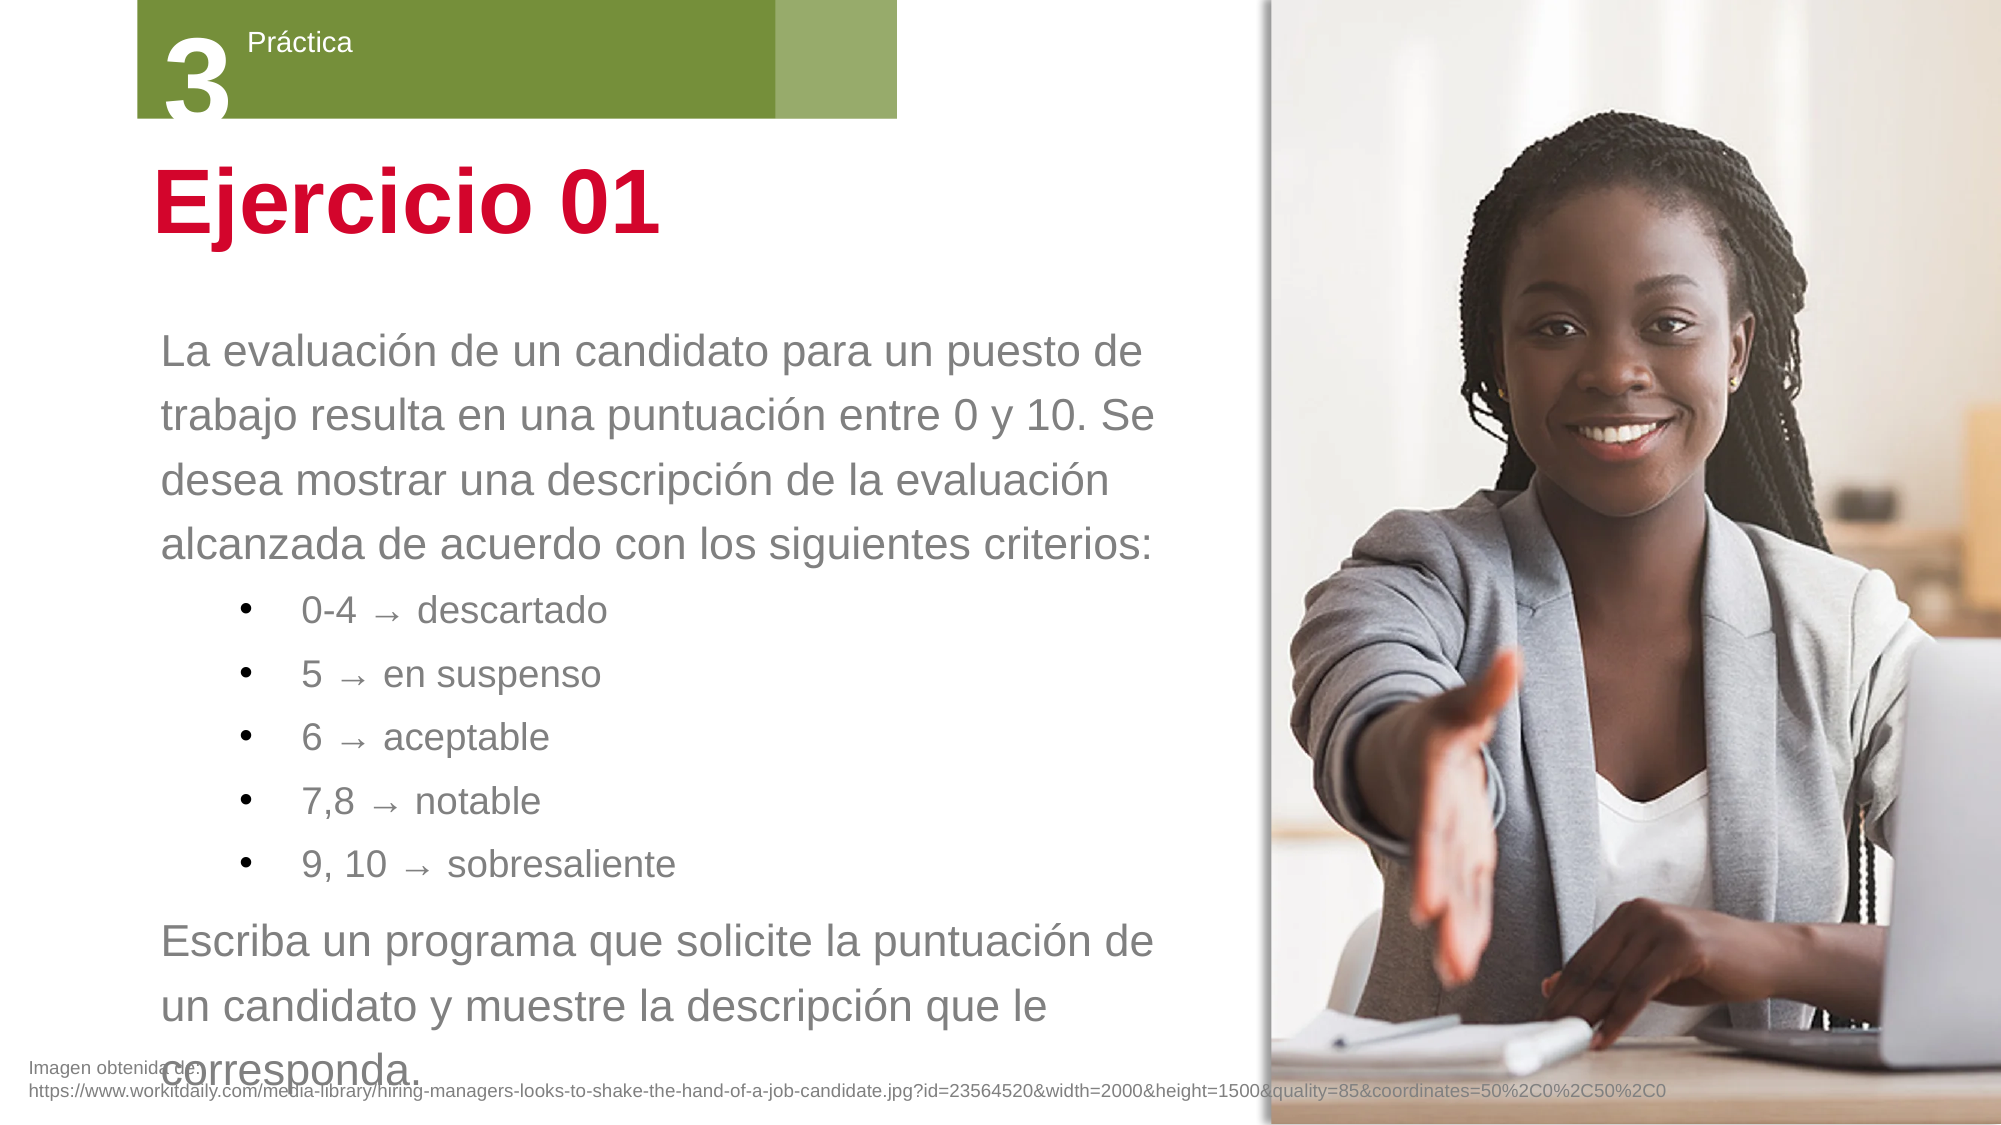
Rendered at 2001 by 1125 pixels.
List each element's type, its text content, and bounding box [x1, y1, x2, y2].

picture [1271, 0, 2001, 1124]
text_box Imagen obtenida de: https://www.workitdaily.com/media-library/hiring-managers-looks-to-shake-the-hand-of-a-job-candidate.jpg?id=23564520&width=2000&height=1500&quality=85&coordinates=50%2C0%2C50%2C0 [13, 1048, 1266, 1109]
list La evaluación de un candidato para un puesto de trabajo resulta en una puntuación entre 0 y 10. Se desea mostrar una descripción de la evaluación alcanzada de acuerdo con los siguientes criterios: 0-4 → descartado 5 → en suspenso 6 → aceptable 7,8 → notable 9, 10 → sobresaliente Escriba un programa que solicite la puntuación de un candidato y muestre la descripción que le corresponda. [137, 302, 1229, 1048]
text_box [137, 0, 898, 161]
title Ejercicio 01 [137, 139, 1258, 269]
